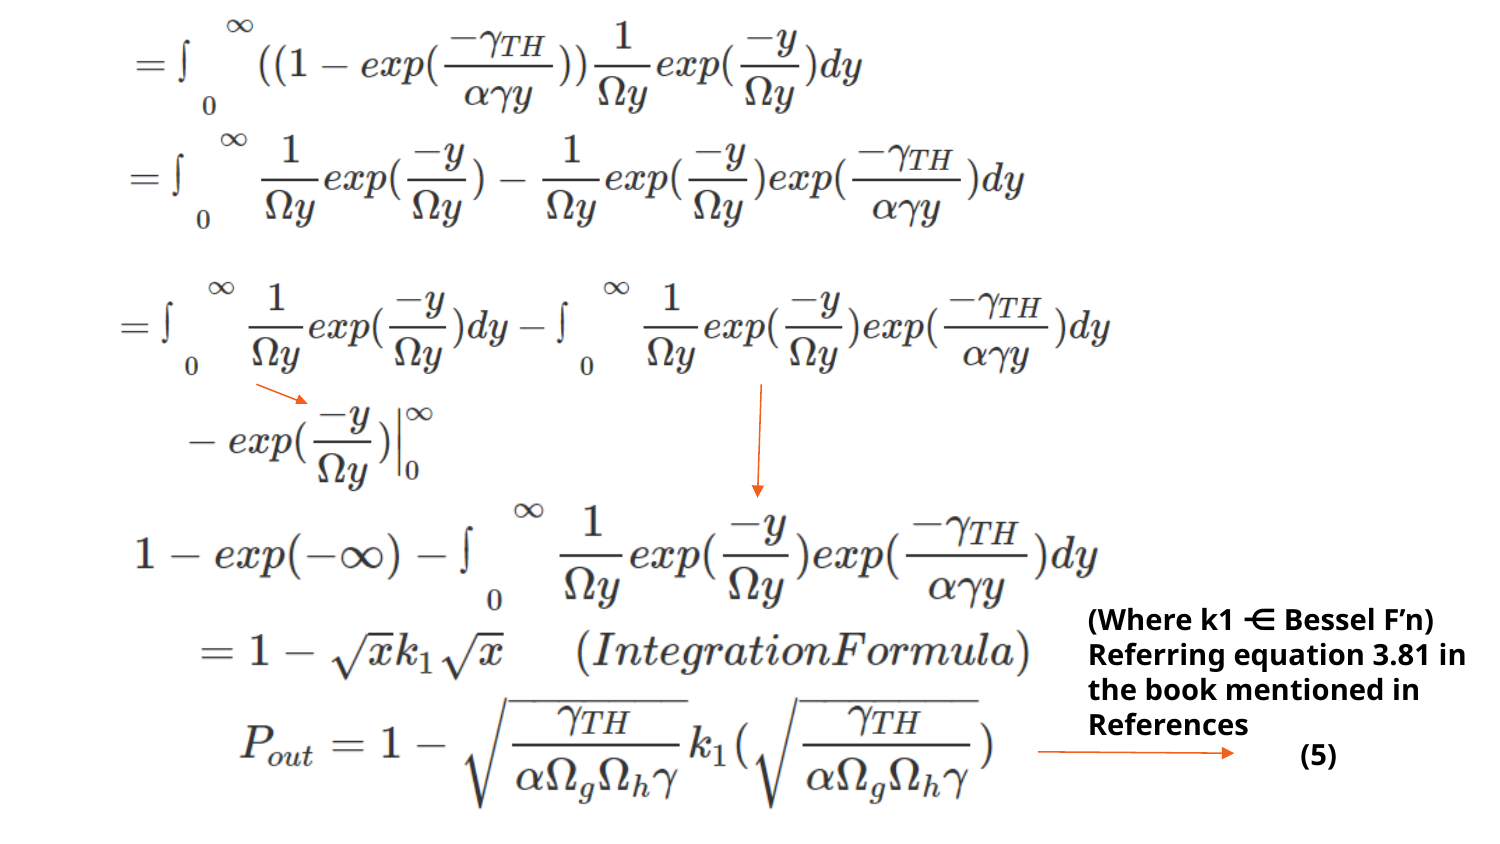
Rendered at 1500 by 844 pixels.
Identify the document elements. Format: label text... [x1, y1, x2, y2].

picture [102, 404, 1152, 828]
picture [12, 0, 1144, 385]
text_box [757, 383, 762, 498]
text_box (5) [1285, 720, 1442, 794]
text_box (Where k1 ⋲ Bessel F’n) Referring equation 3.81 in the book mentioned in References [1155, 586, 1500, 663]
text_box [256, 384, 309, 402]
